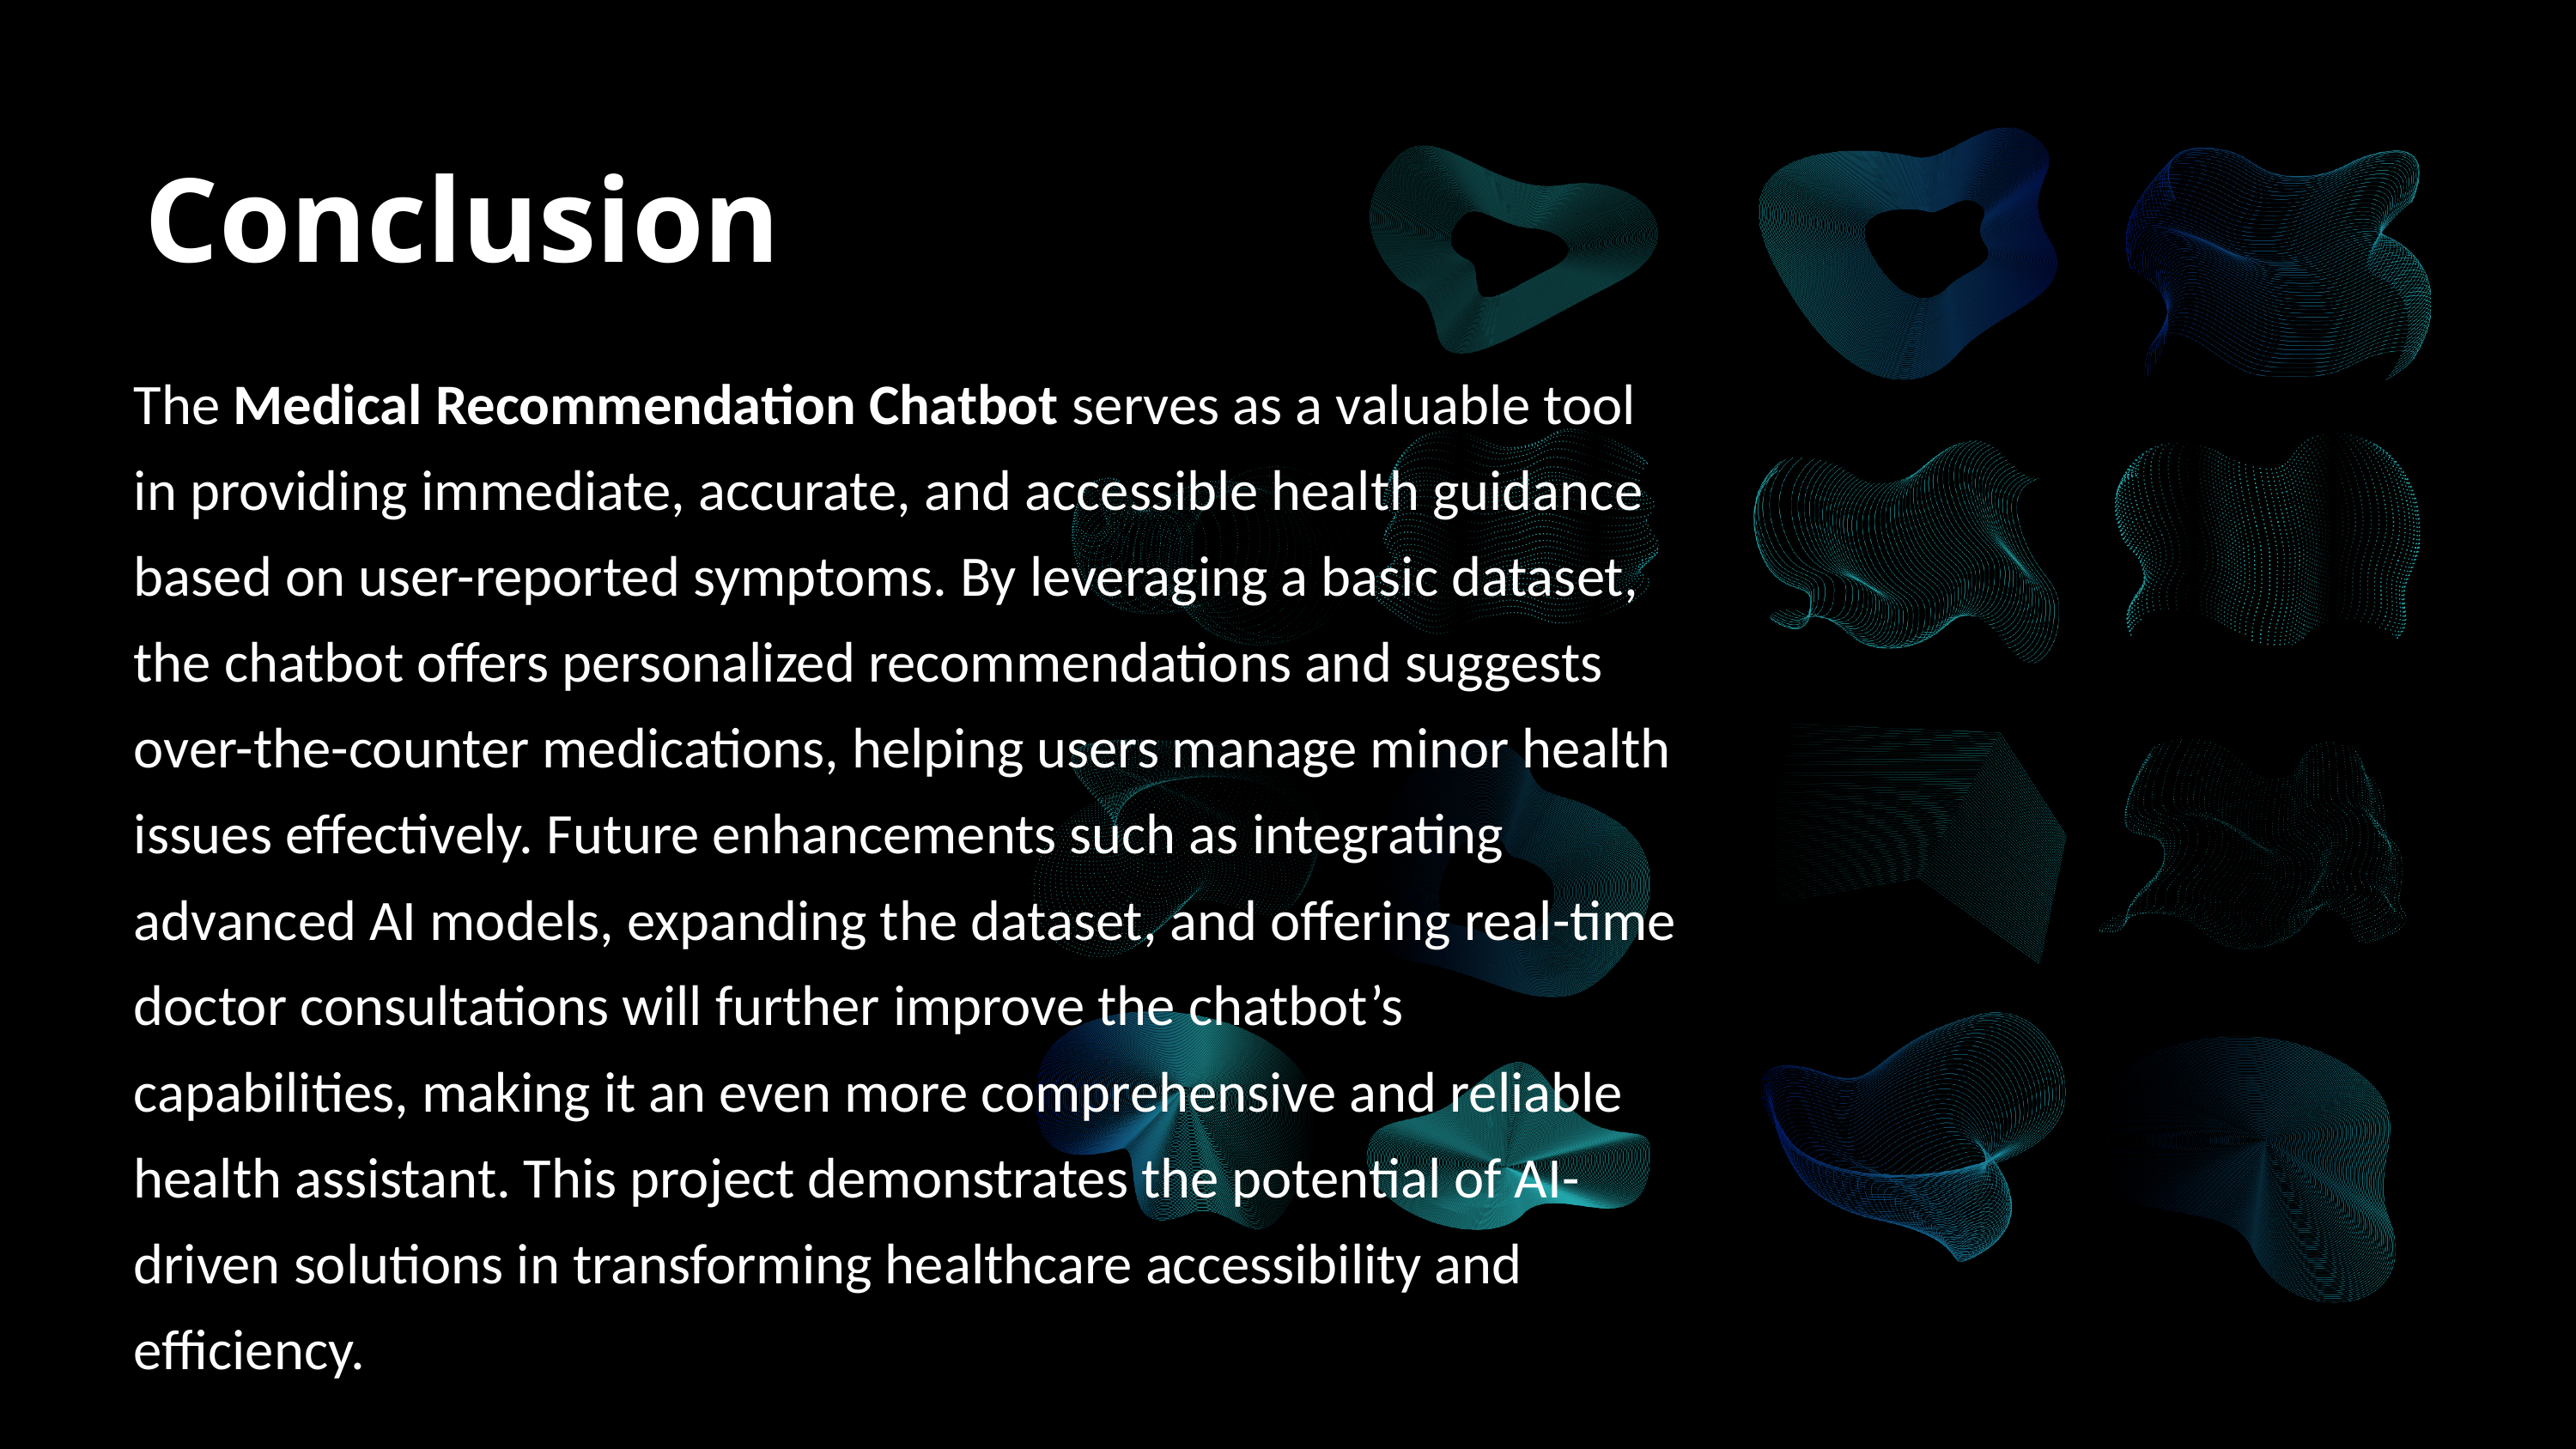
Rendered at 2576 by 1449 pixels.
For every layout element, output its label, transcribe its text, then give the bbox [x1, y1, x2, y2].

text_box [1759, 724, 2067, 964]
text_box [2090, 1034, 2397, 1304]
text_box [1759, 1011, 2067, 1262]
text_box [1369, 143, 1660, 349]
text_box [2125, 148, 2432, 380]
text_box [2114, 433, 2421, 646]
text_box The Medical Recommendation Chatbot serves as a valuable tool in providing immediate, accurate, and accessible health guidance based on user-reported symptoms. By leveraging a basic dataset, the chatbot offers personalized recommendations and suggests over-the-counter medications, helping users manage minor health issues effectively. Future enhancements such as integrating advanced AI models, expanding the dataset, and offering real-time doctor consultations will further improve the chatbot’s capabilities, making it an even more comprehensive and reliable health assistant. This project demonstrates the potential of AI-driven solutions in transforming healthcare accessibility and efficiency. [133, 349, 1687, 1449]
text_box [1753, 125, 2059, 380]
text_box [1753, 440, 2059, 664]
text_box Conclusion [144, 146, 858, 286]
text_box [2099, 739, 2407, 949]
